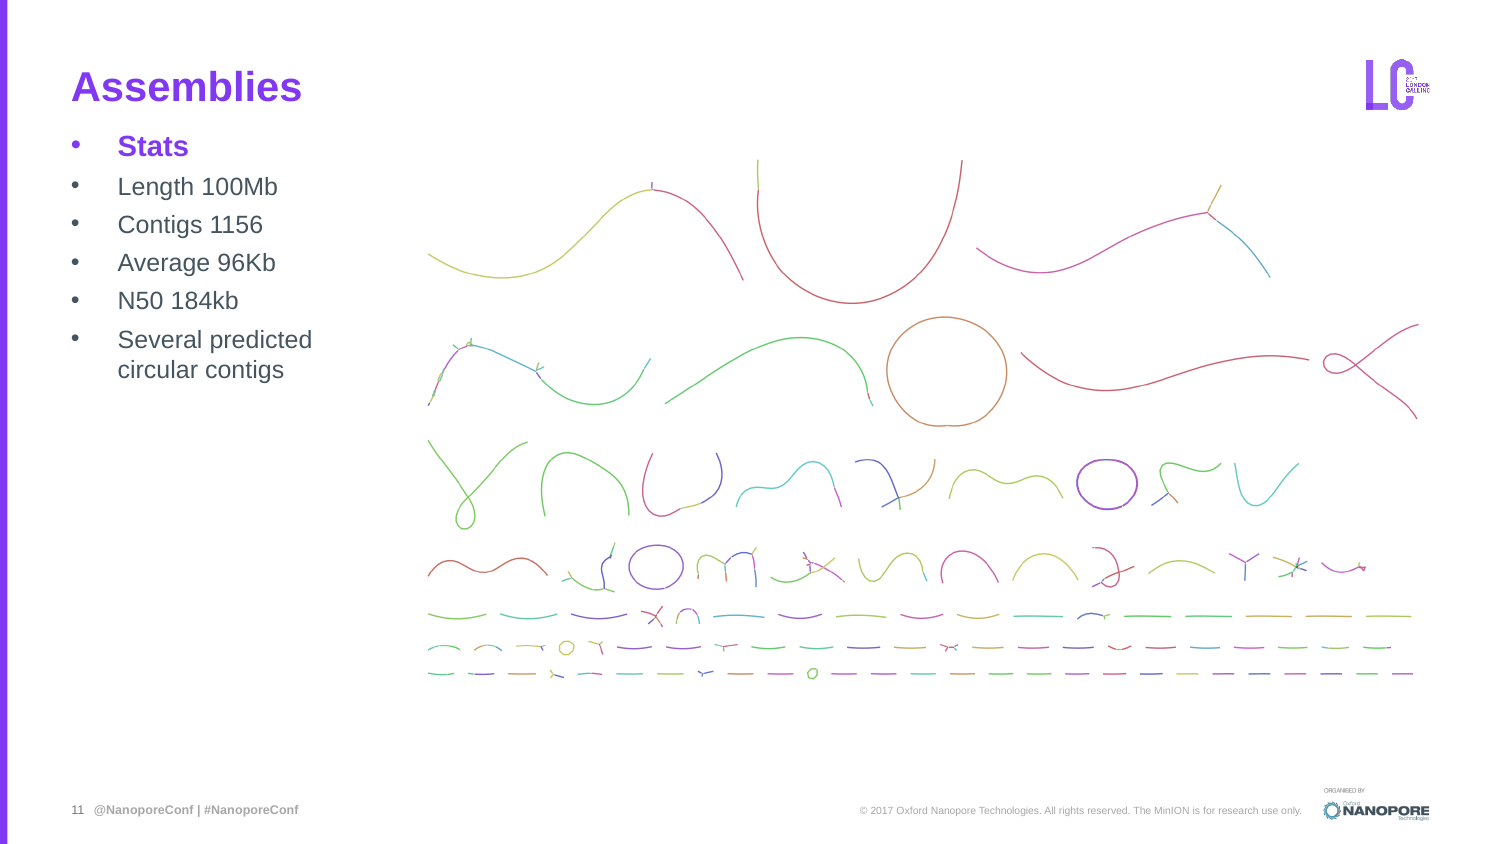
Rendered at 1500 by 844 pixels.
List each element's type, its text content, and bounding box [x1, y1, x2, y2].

slide_number 11 [56, 794, 134, 820]
text_box Stats Length 100Mb Contigs 1156 Average 96Kb N50 184kb Several predicted circular contigs [70, 126, 349, 759]
picture [1366, 102, 1430, 110]
title Assemblies [70, 58, 1430, 102]
picture [388, 125, 1445, 683]
